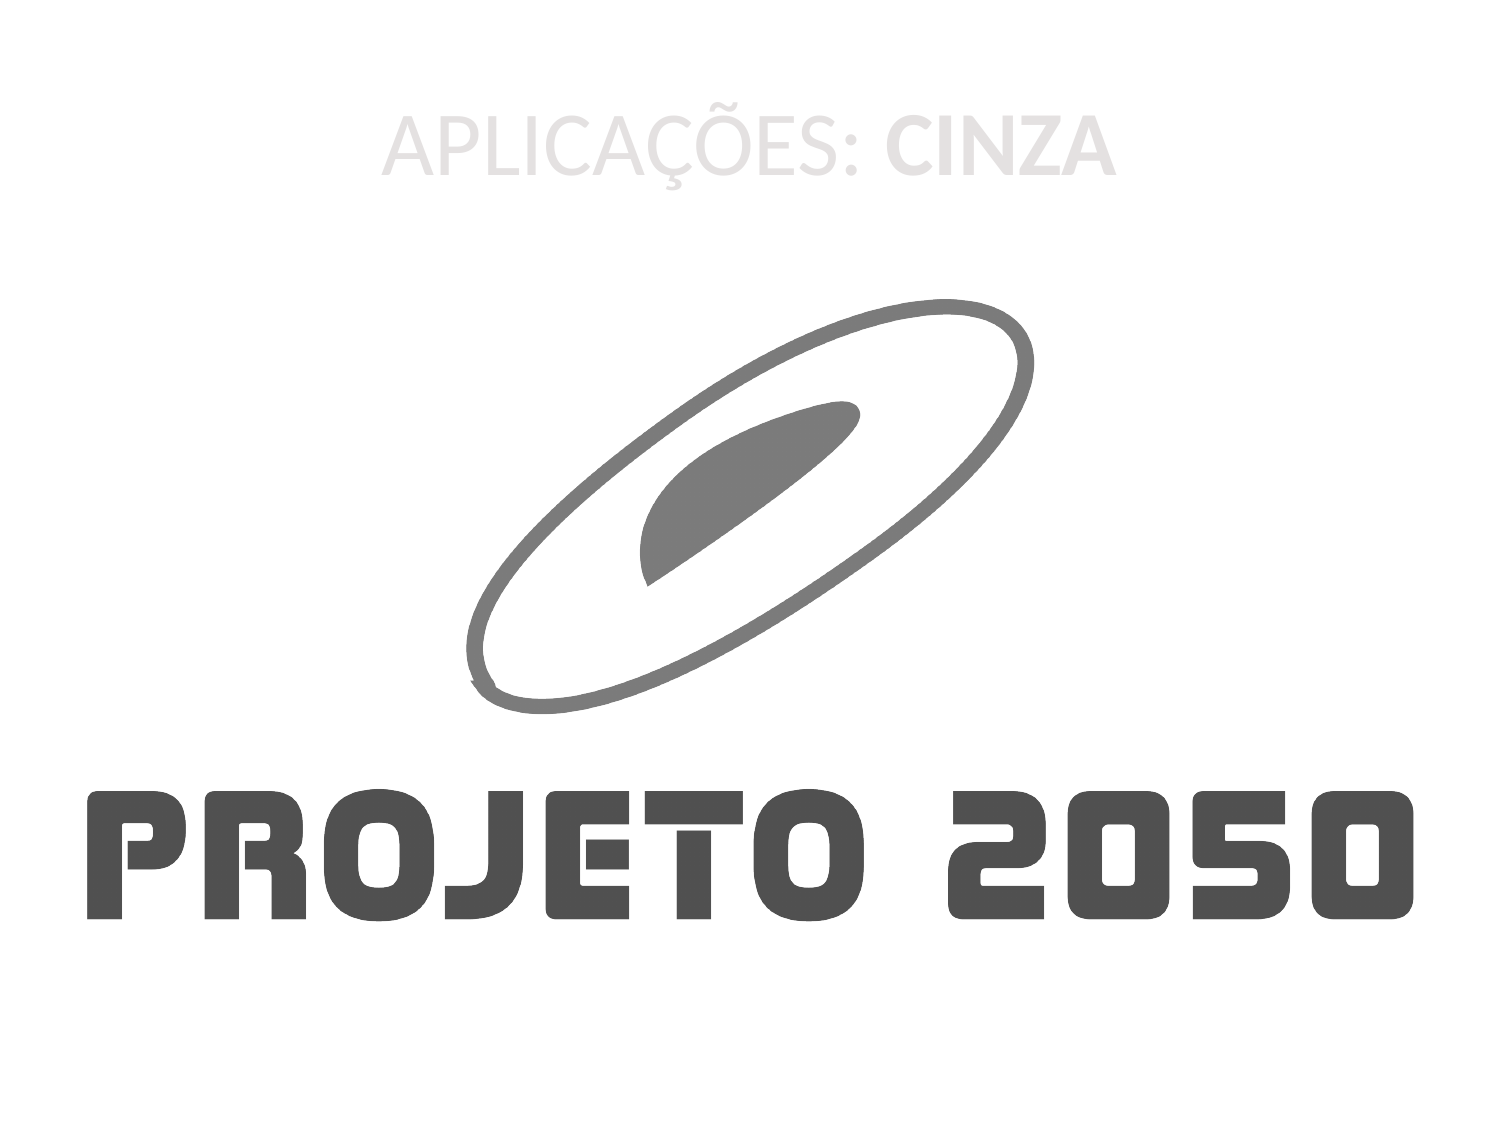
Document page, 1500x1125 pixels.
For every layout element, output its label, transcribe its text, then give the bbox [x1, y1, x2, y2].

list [74, 299, 1426, 969]
title APLICAÇÕES: CINZA [75, 45, 1425, 233]
